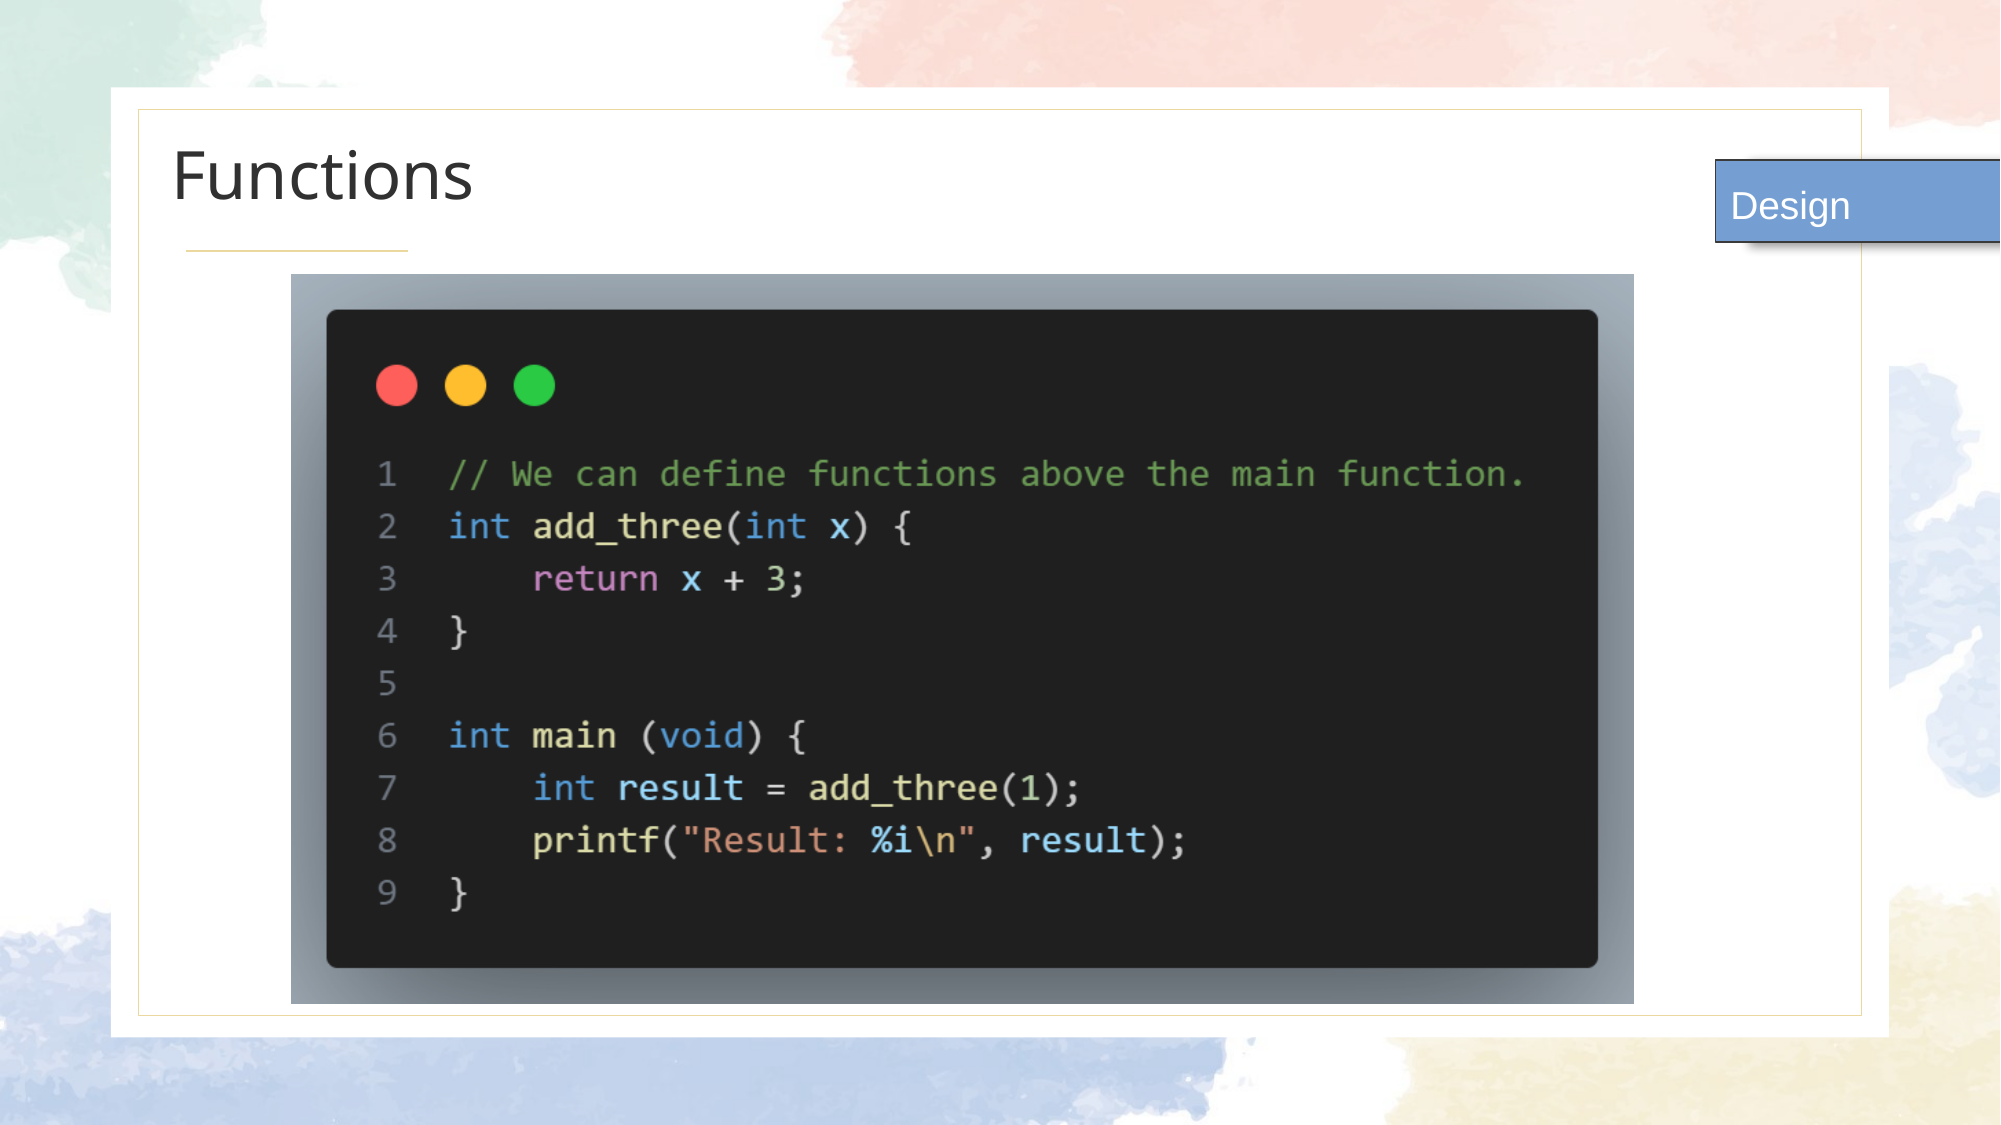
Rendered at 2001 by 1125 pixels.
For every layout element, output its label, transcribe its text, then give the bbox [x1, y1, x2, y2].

title Functions [155, 117, 1844, 244]
picture [290, 274, 1634, 1005]
list Design [1715, 159, 2000, 243]
